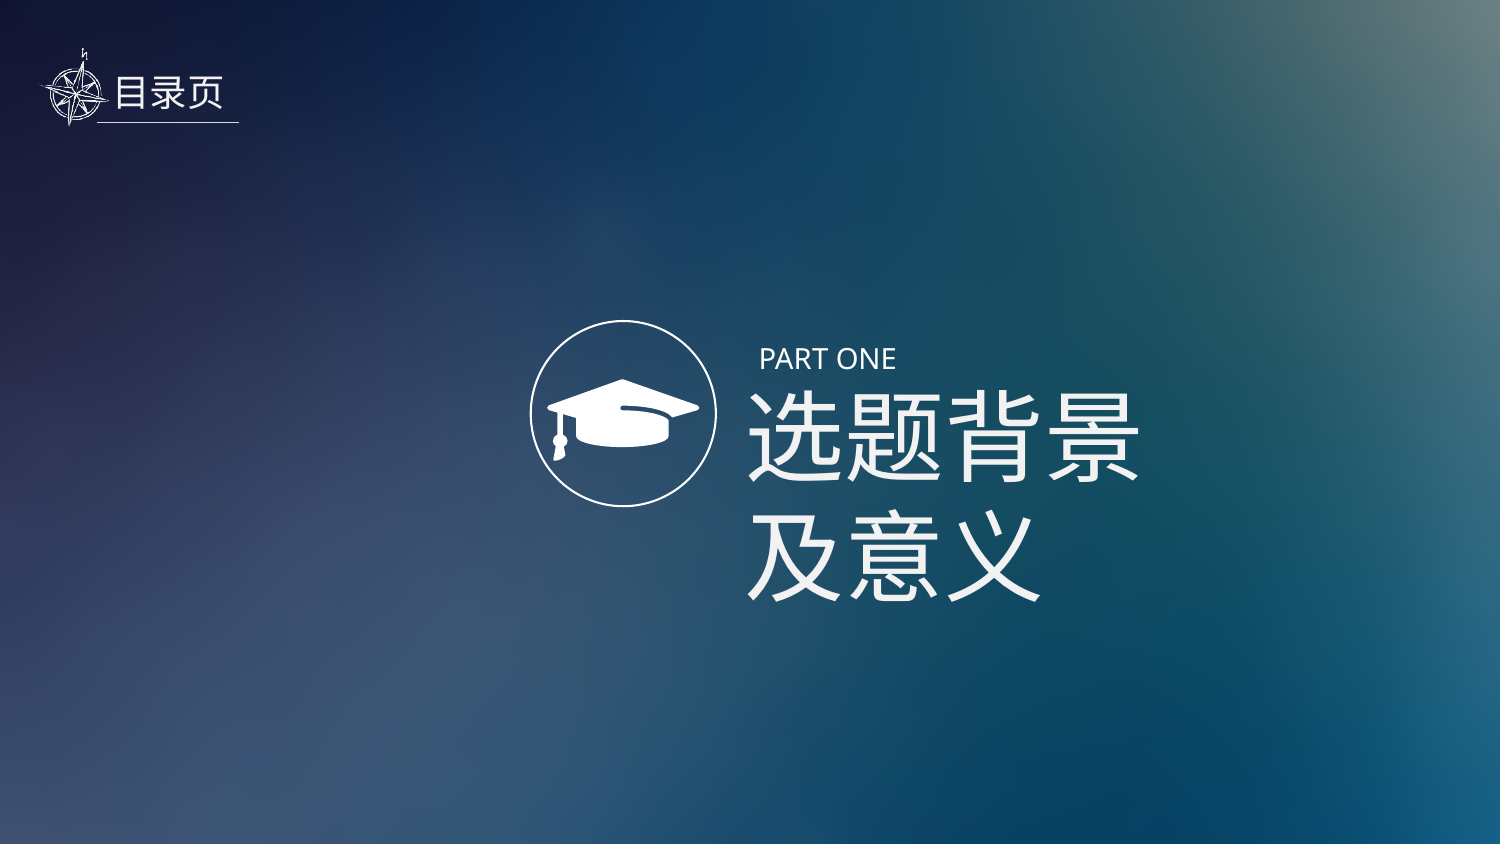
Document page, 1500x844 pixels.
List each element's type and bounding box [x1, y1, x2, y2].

text_box [530, 321, 716, 507]
text_box [729, 333, 1240, 625]
text_box [38, 48, 263, 127]
picture [0, 0, 1500, 844]
